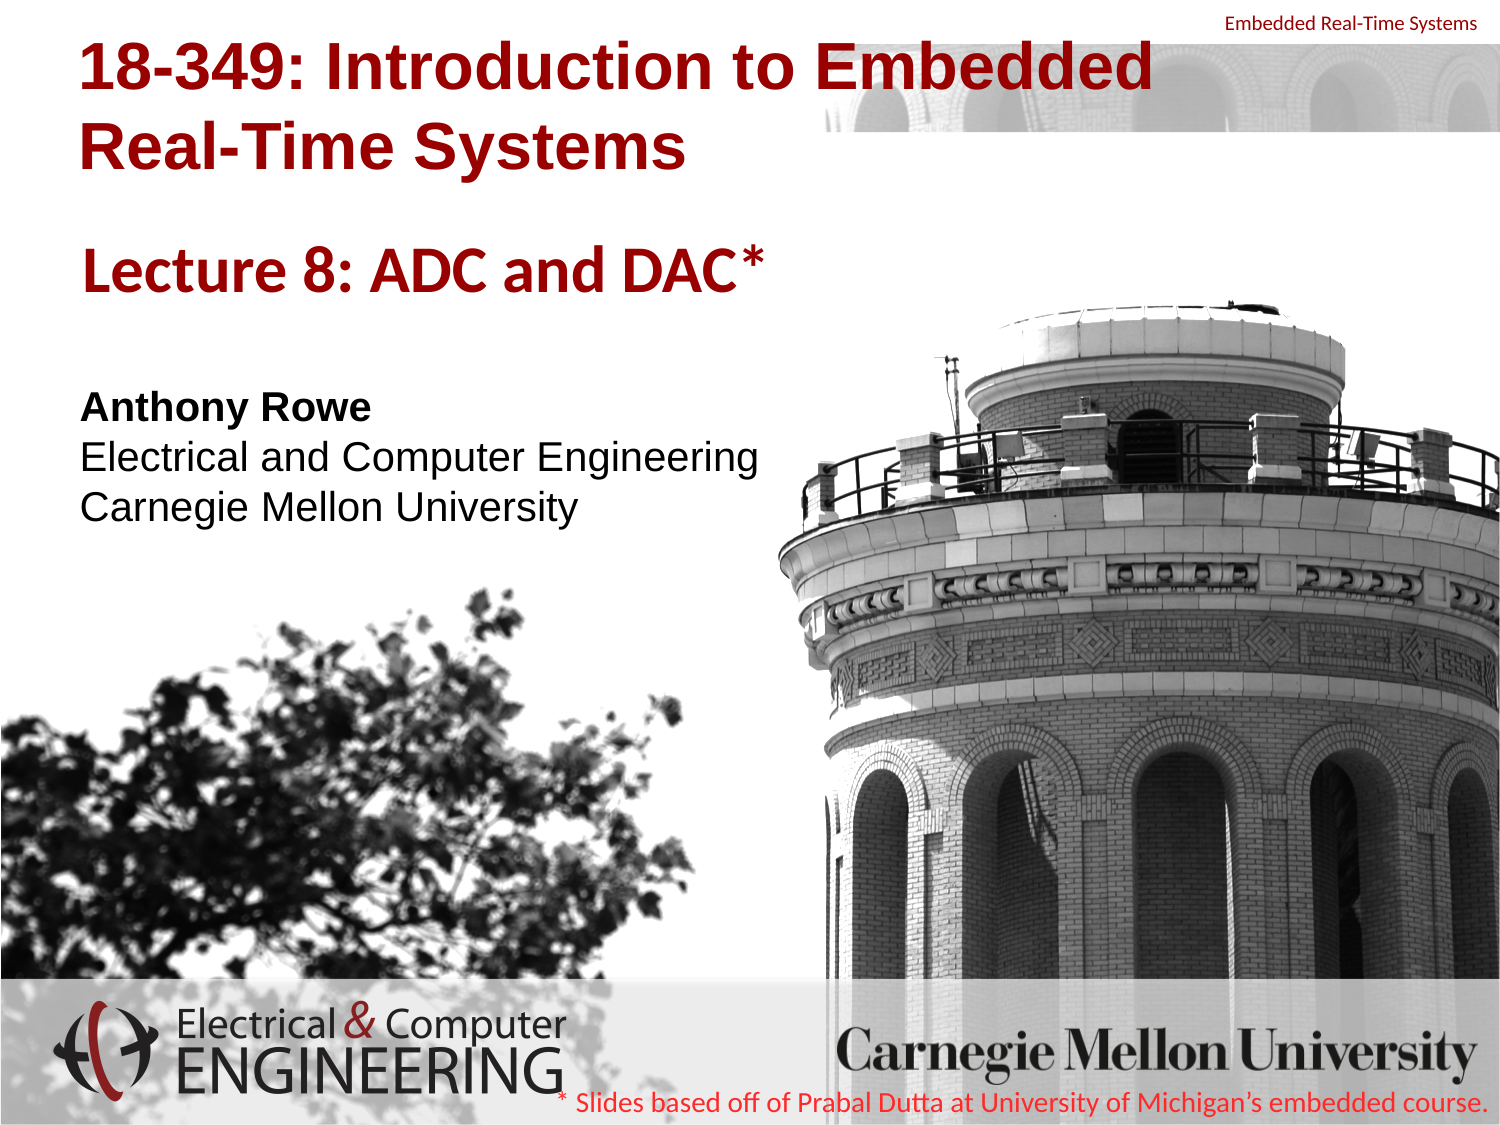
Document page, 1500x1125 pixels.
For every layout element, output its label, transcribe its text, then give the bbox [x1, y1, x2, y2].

text_box * Slides based off of Prabal Dutta at University of Michigan’s embedded course. [540, 1076, 1500, 1125]
picture [41, 997, 579, 1105]
picture [837, 1026, 1478, 1076]
text_box [65, 396, 787, 684]
subtitle Anthony Rowe Electrical and Computer Engineering Carnegie Mellon University [64, 372, 846, 627]
text_box Lecture 8: ADC and DAC* [67, 218, 1153, 313]
picture [0, 263, 1500, 978]
picture [1368, 43, 1500, 133]
title 18-349: Introduction to Embedded Real-Time Systems [63, 15, 1368, 212]
